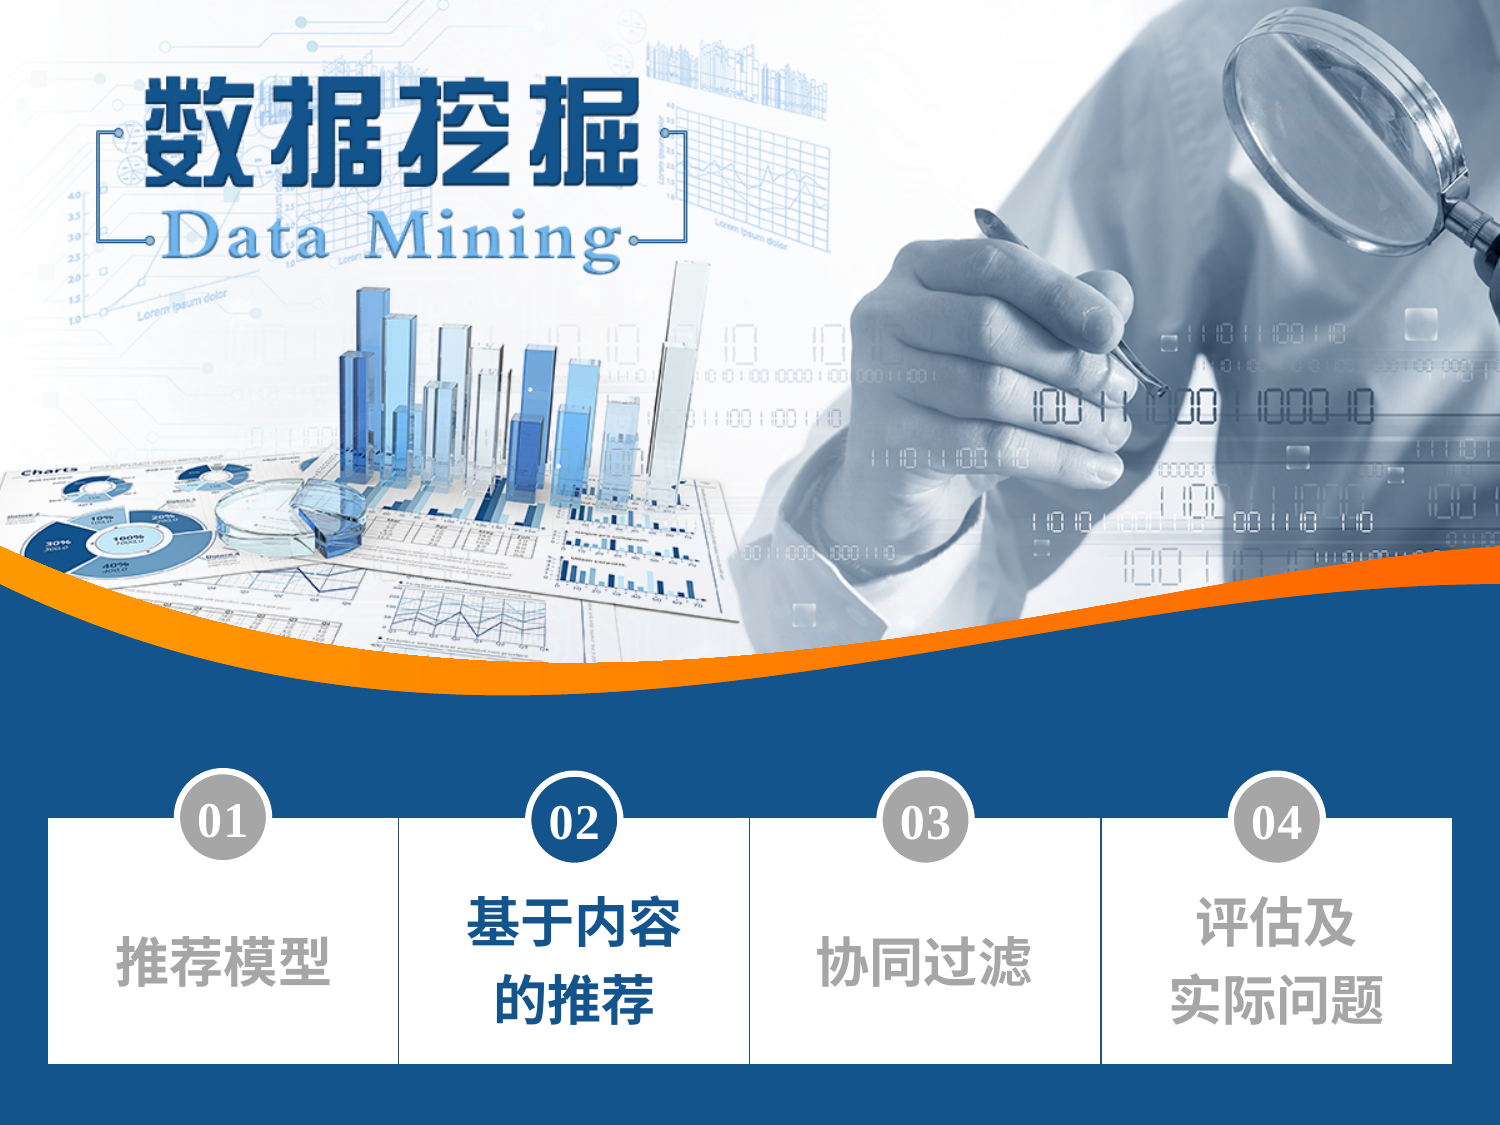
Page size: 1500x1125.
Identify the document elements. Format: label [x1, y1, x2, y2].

picture [0, 0, 1500, 663]
